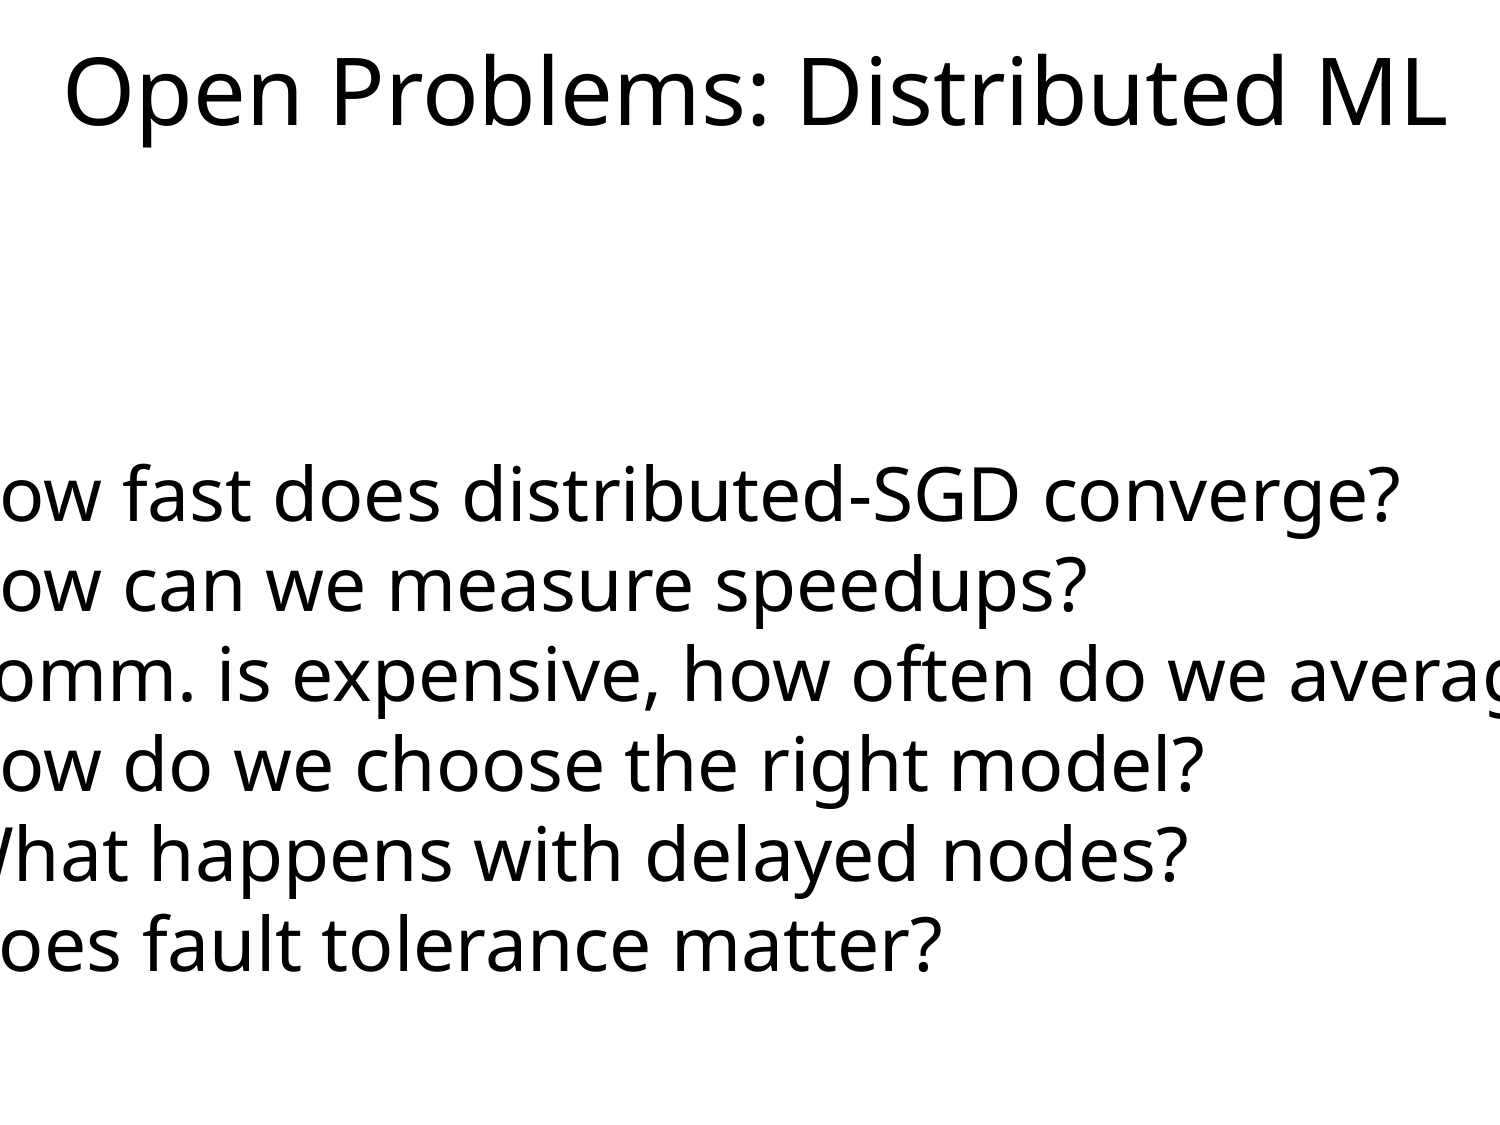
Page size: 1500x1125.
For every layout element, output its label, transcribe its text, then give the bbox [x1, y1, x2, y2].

text_box Open Problems: Distributed ML [6, 0, 1500, 209]
text_box How fast does distributed-SGD converge? How can we measure speedups? Comm. is expensive, how often do we average? How do we choose the right model? What happens with delayed nodes? Does fault tolerance matter? [0, 349, 1500, 1084]
